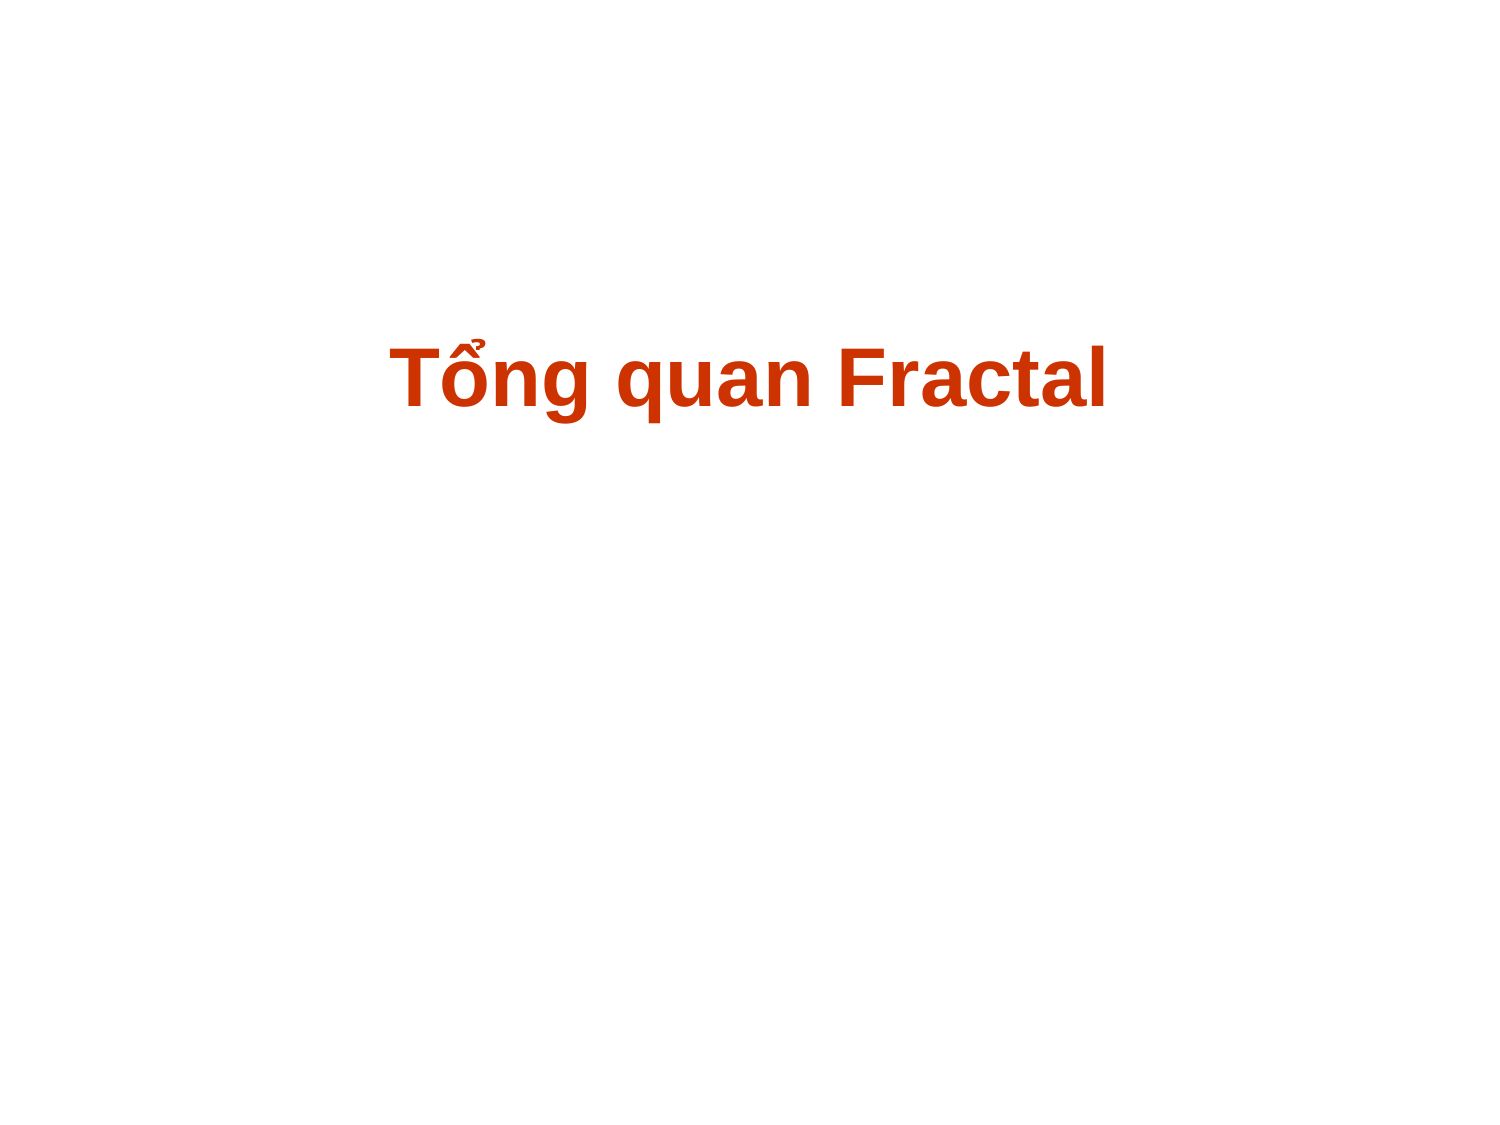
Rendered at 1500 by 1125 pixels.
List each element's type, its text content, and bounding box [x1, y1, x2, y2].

title Tổng quan Fractal [112, 199, 1388, 547]
